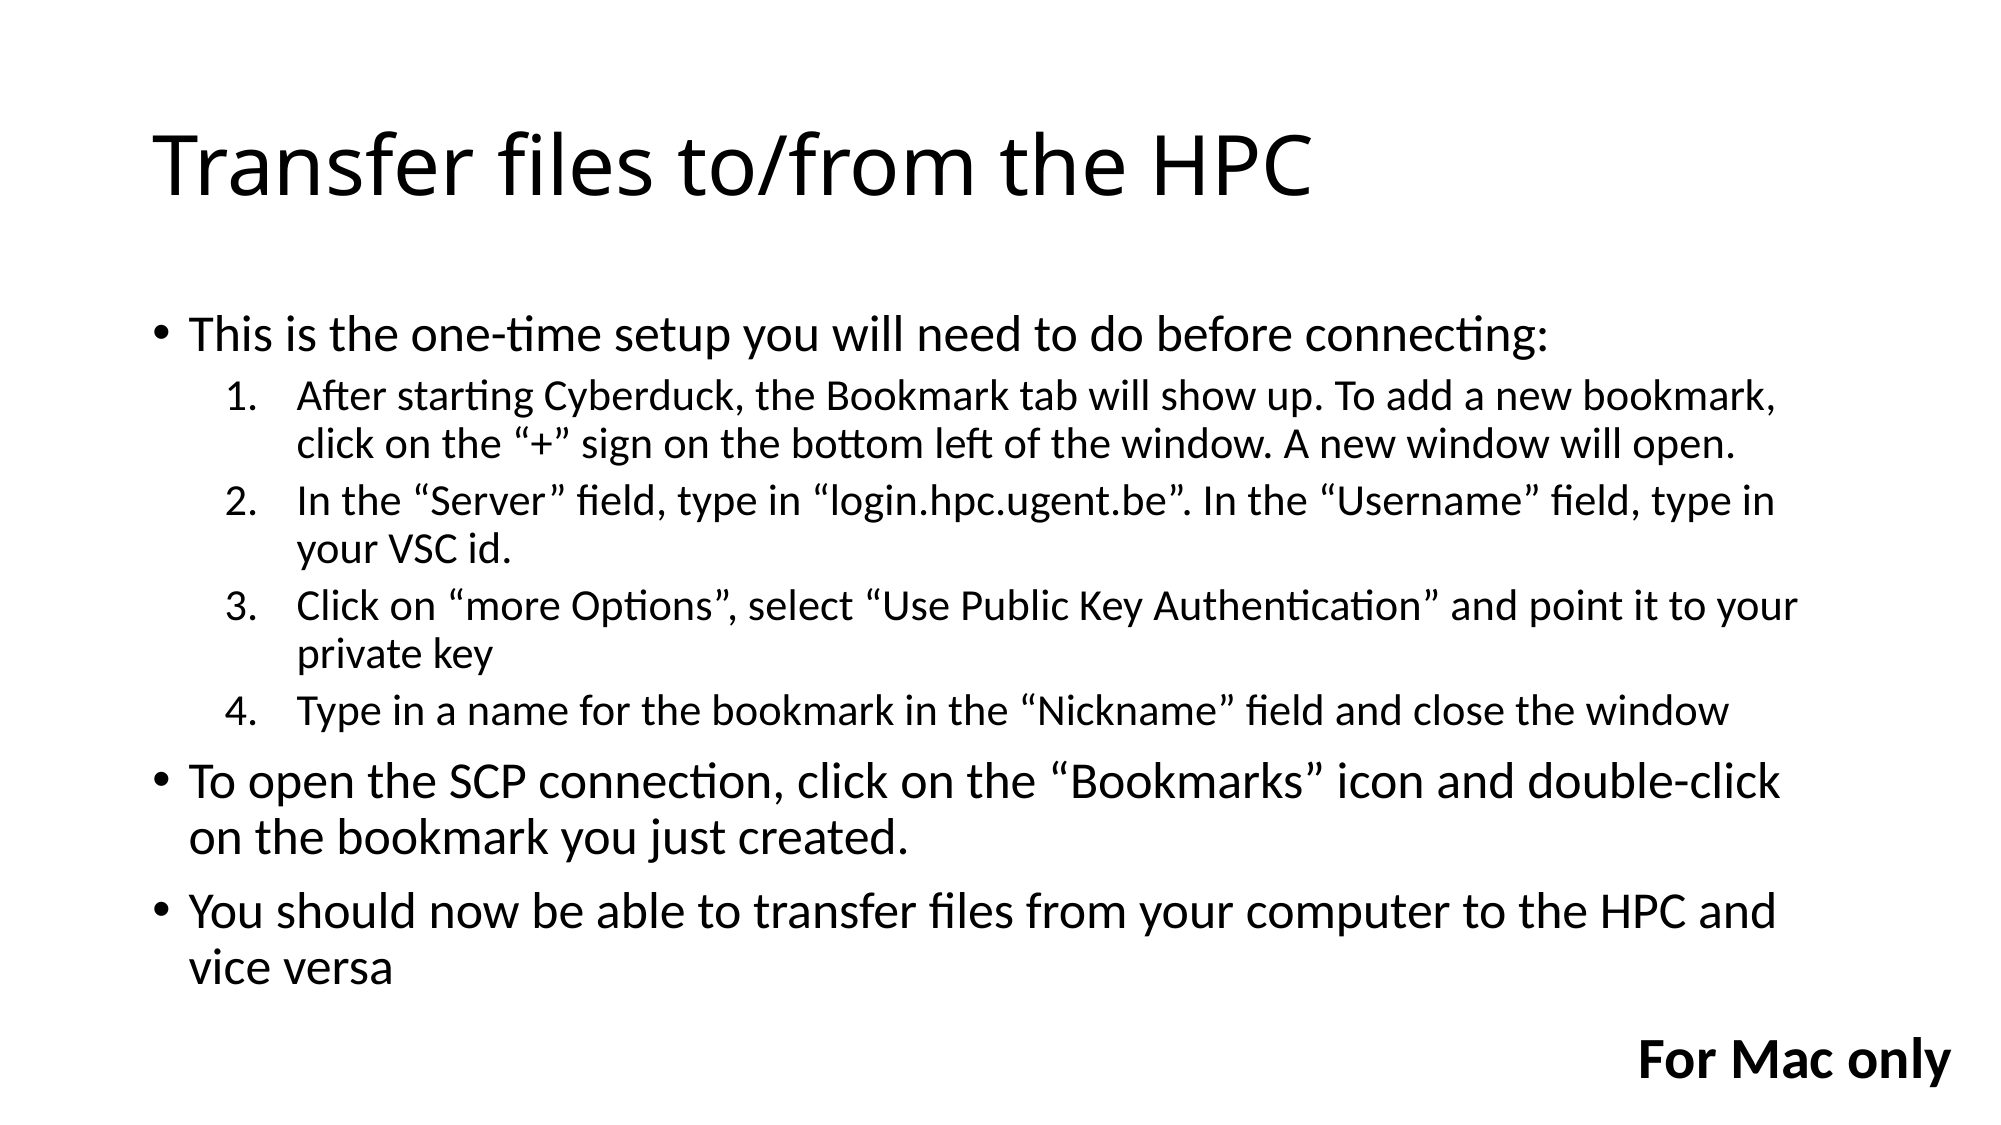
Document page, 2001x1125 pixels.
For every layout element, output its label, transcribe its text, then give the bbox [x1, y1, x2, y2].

title Transfer files to/from the HPC [137, 59, 1863, 278]
list This is the one-time setup you will need to do before connecting: After starting Cyberduck, the Bookmark tab will show up. To add a new bookmark, click on the “+” sign on the bottom left of the window. A new window will open. In the “Server” field, type in “login.hpc.ugent.be”. In the “Username” field, type in your VSC id. Click on “more Options”, select “Use Public Key Authentication” and point it to your private key Type in a name for the bookmark in the “Nickname” field and close the window To open the SCP connection, click on the “Bookmarks” icon and double-click on the bookmark you just created. You should now be able to transfer files from your computer to the HPC and vice versa [137, 299, 1863, 1014]
text_box For Mac only [1623, 1013, 1975, 1098]
